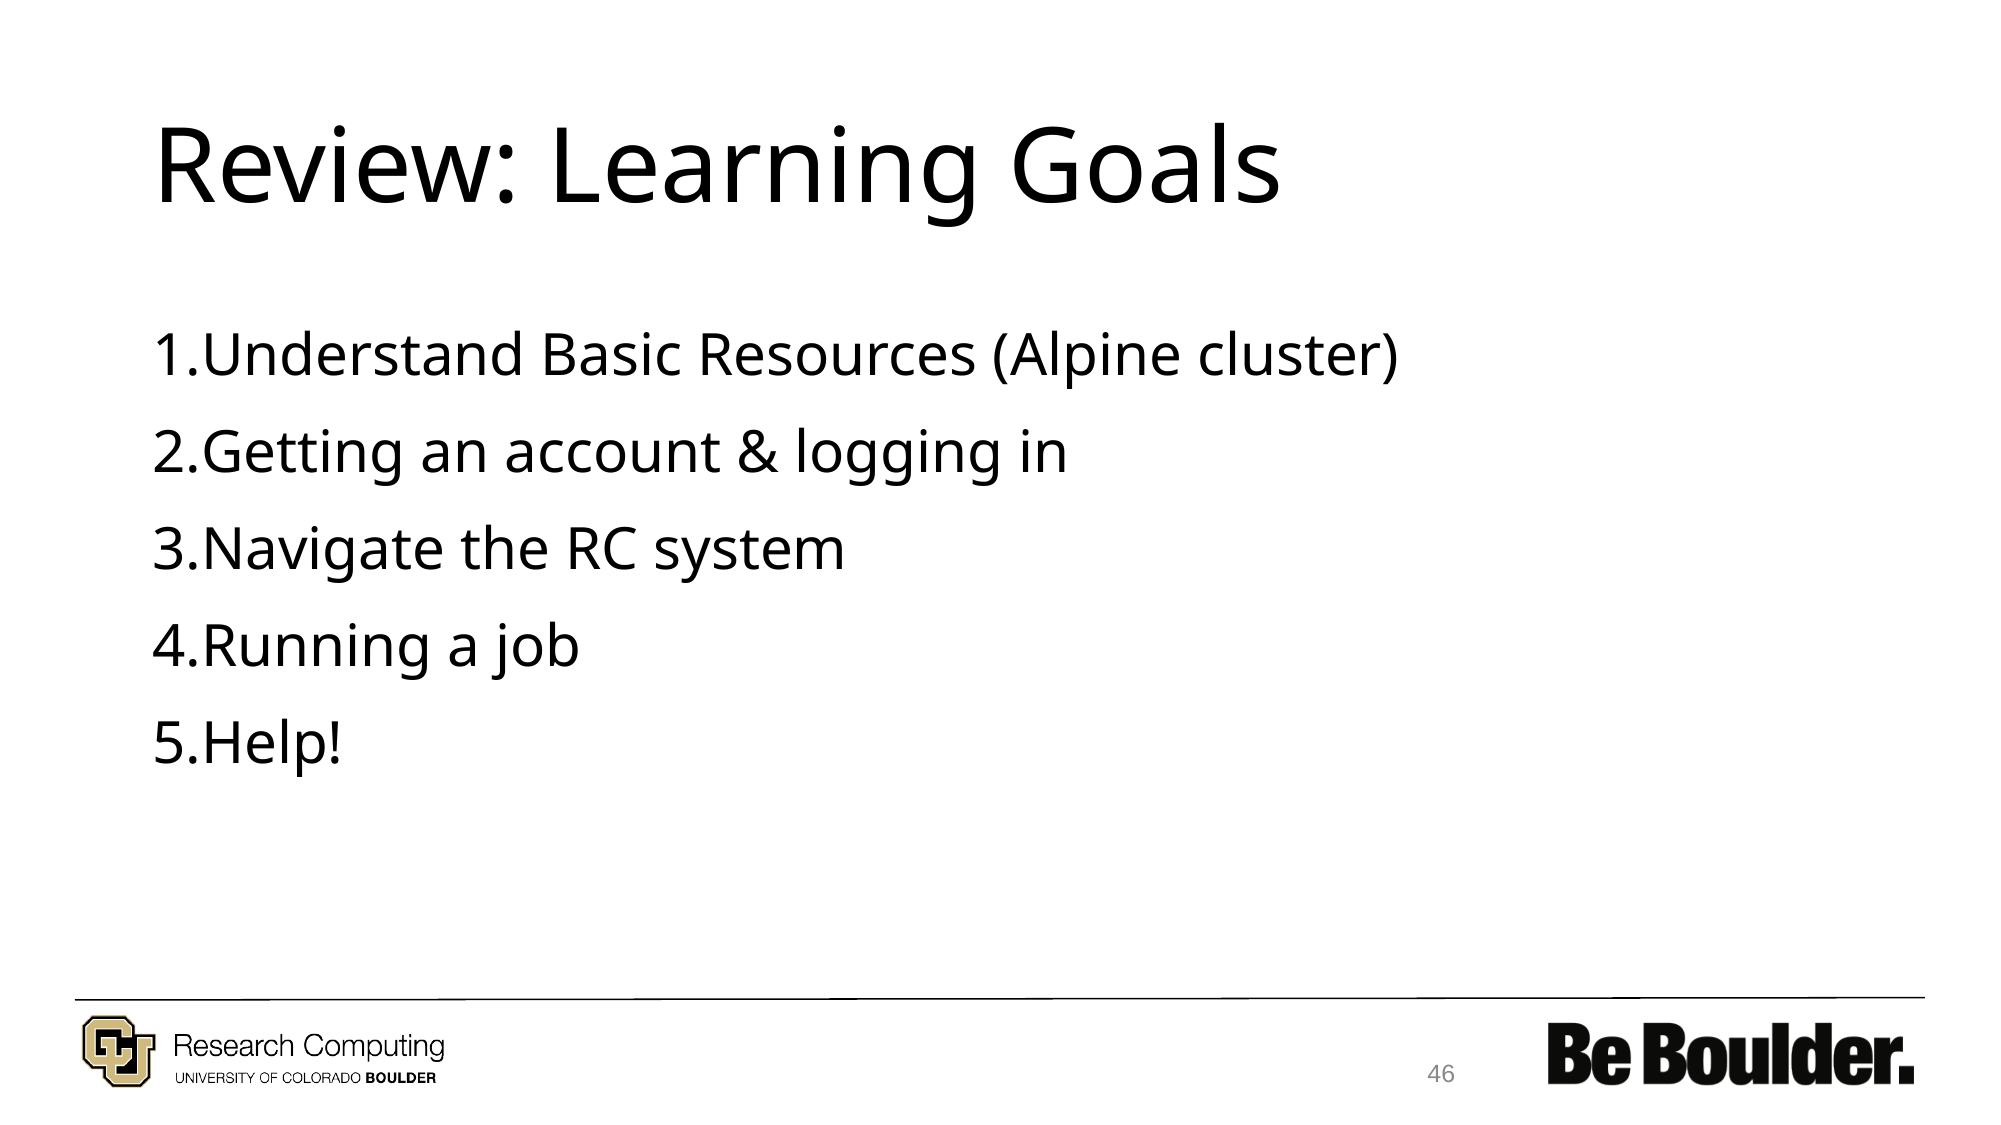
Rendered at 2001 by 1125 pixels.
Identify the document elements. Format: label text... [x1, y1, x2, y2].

title Review: Learning Goals [137, 59, 1863, 278]
slide_number 46 [1412, 1042, 1525, 1103]
list Understand Basic Resources (Alpine cluster) Getting an account & logging in Navigate the RC system Running a job Help! [137, 299, 1863, 983]
picture [81, 1015, 444, 1088]
picture [1524, 1015, 1938, 1088]
